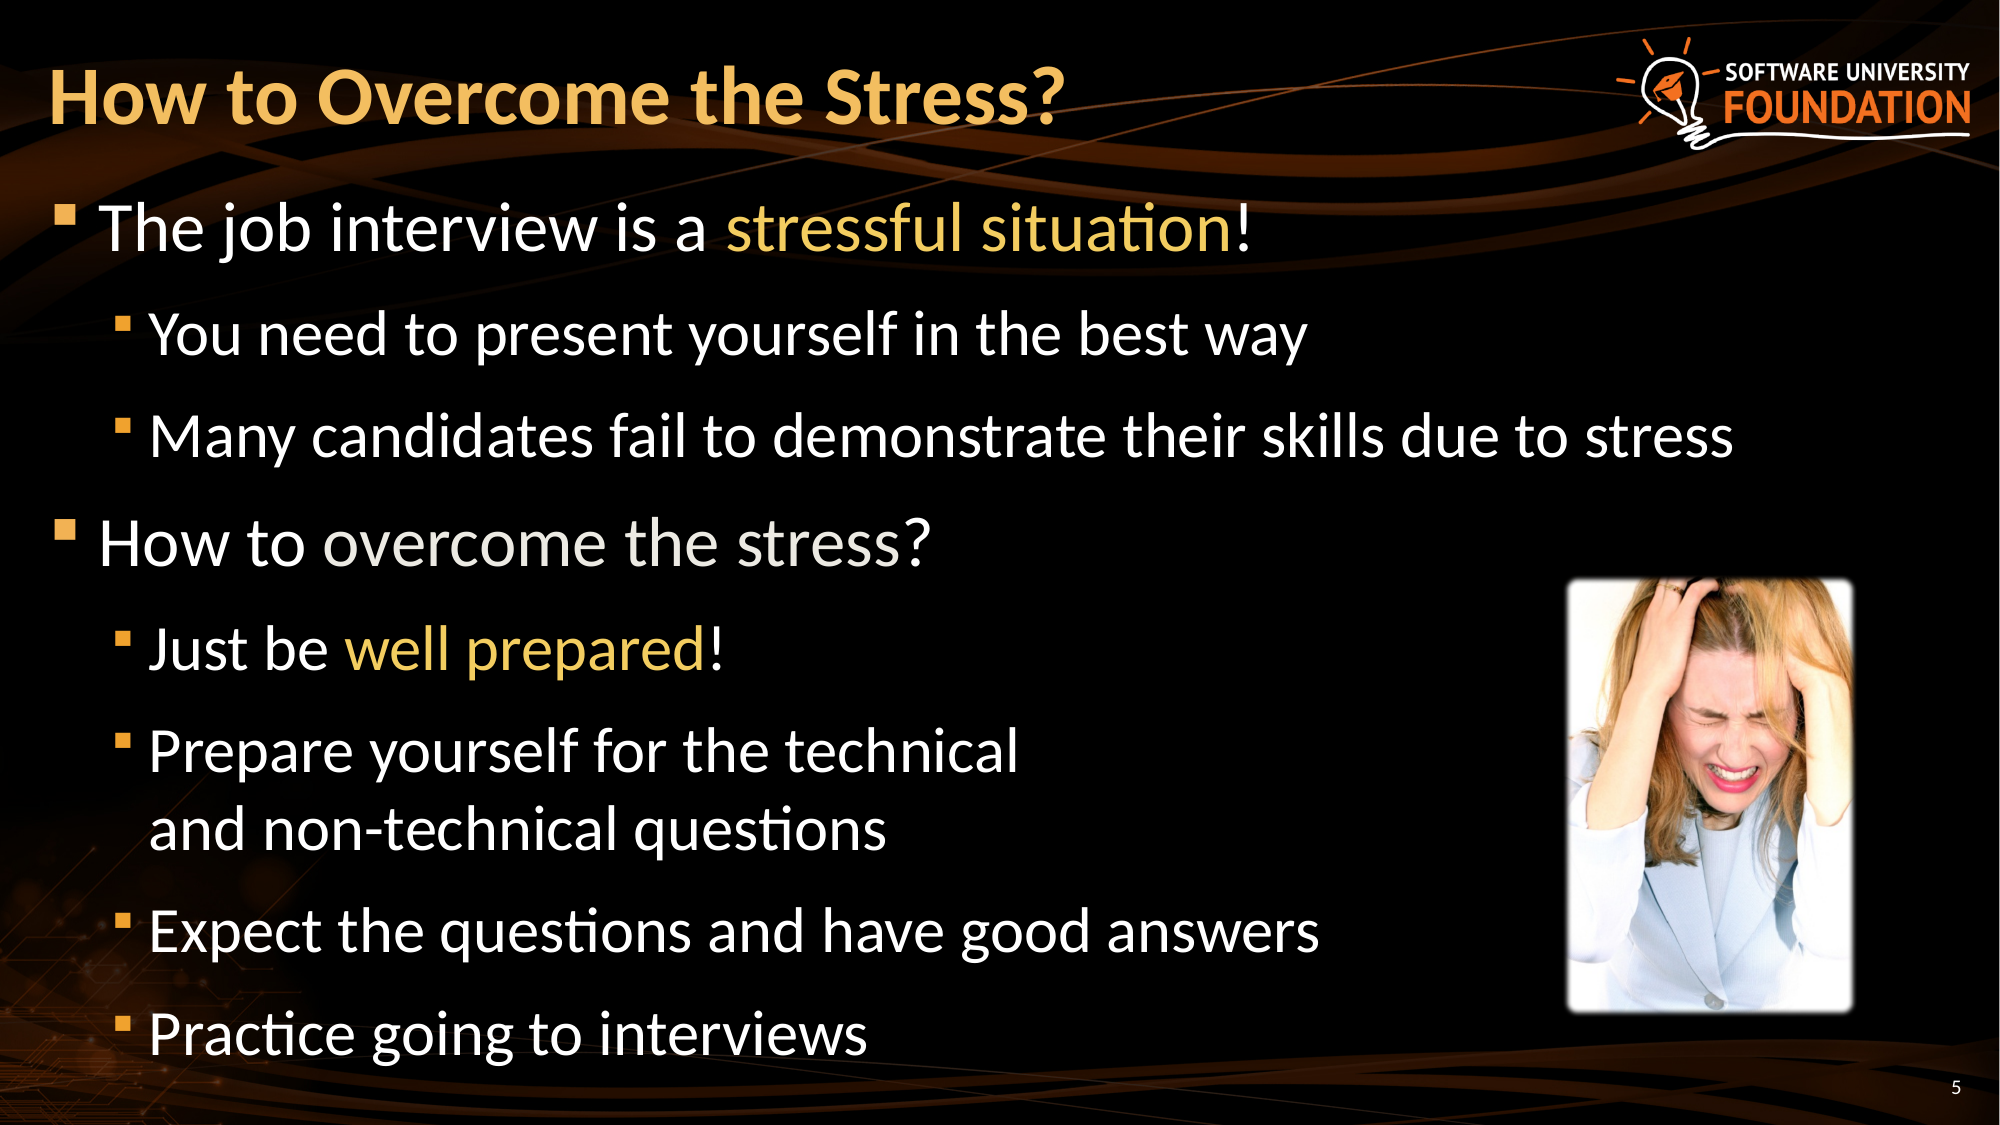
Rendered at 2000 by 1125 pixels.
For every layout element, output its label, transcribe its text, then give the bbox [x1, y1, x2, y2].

list The job interview is a stressful situation! You need to present yourself in the best way Many candidates fail to demonstrate their skills due to stress How to overcome the stress? Just be well prepared! Prepare yourself for the technical and non-technical questions Expect the questions and have good answers Practice going to interviews [31, 174, 1968, 1089]
picture [0, 0, 2000, 1125]
slide_number 5 [1897, 1089, 1968, 1103]
title How to Overcome the Stress? [30, 6, 1602, 189]
